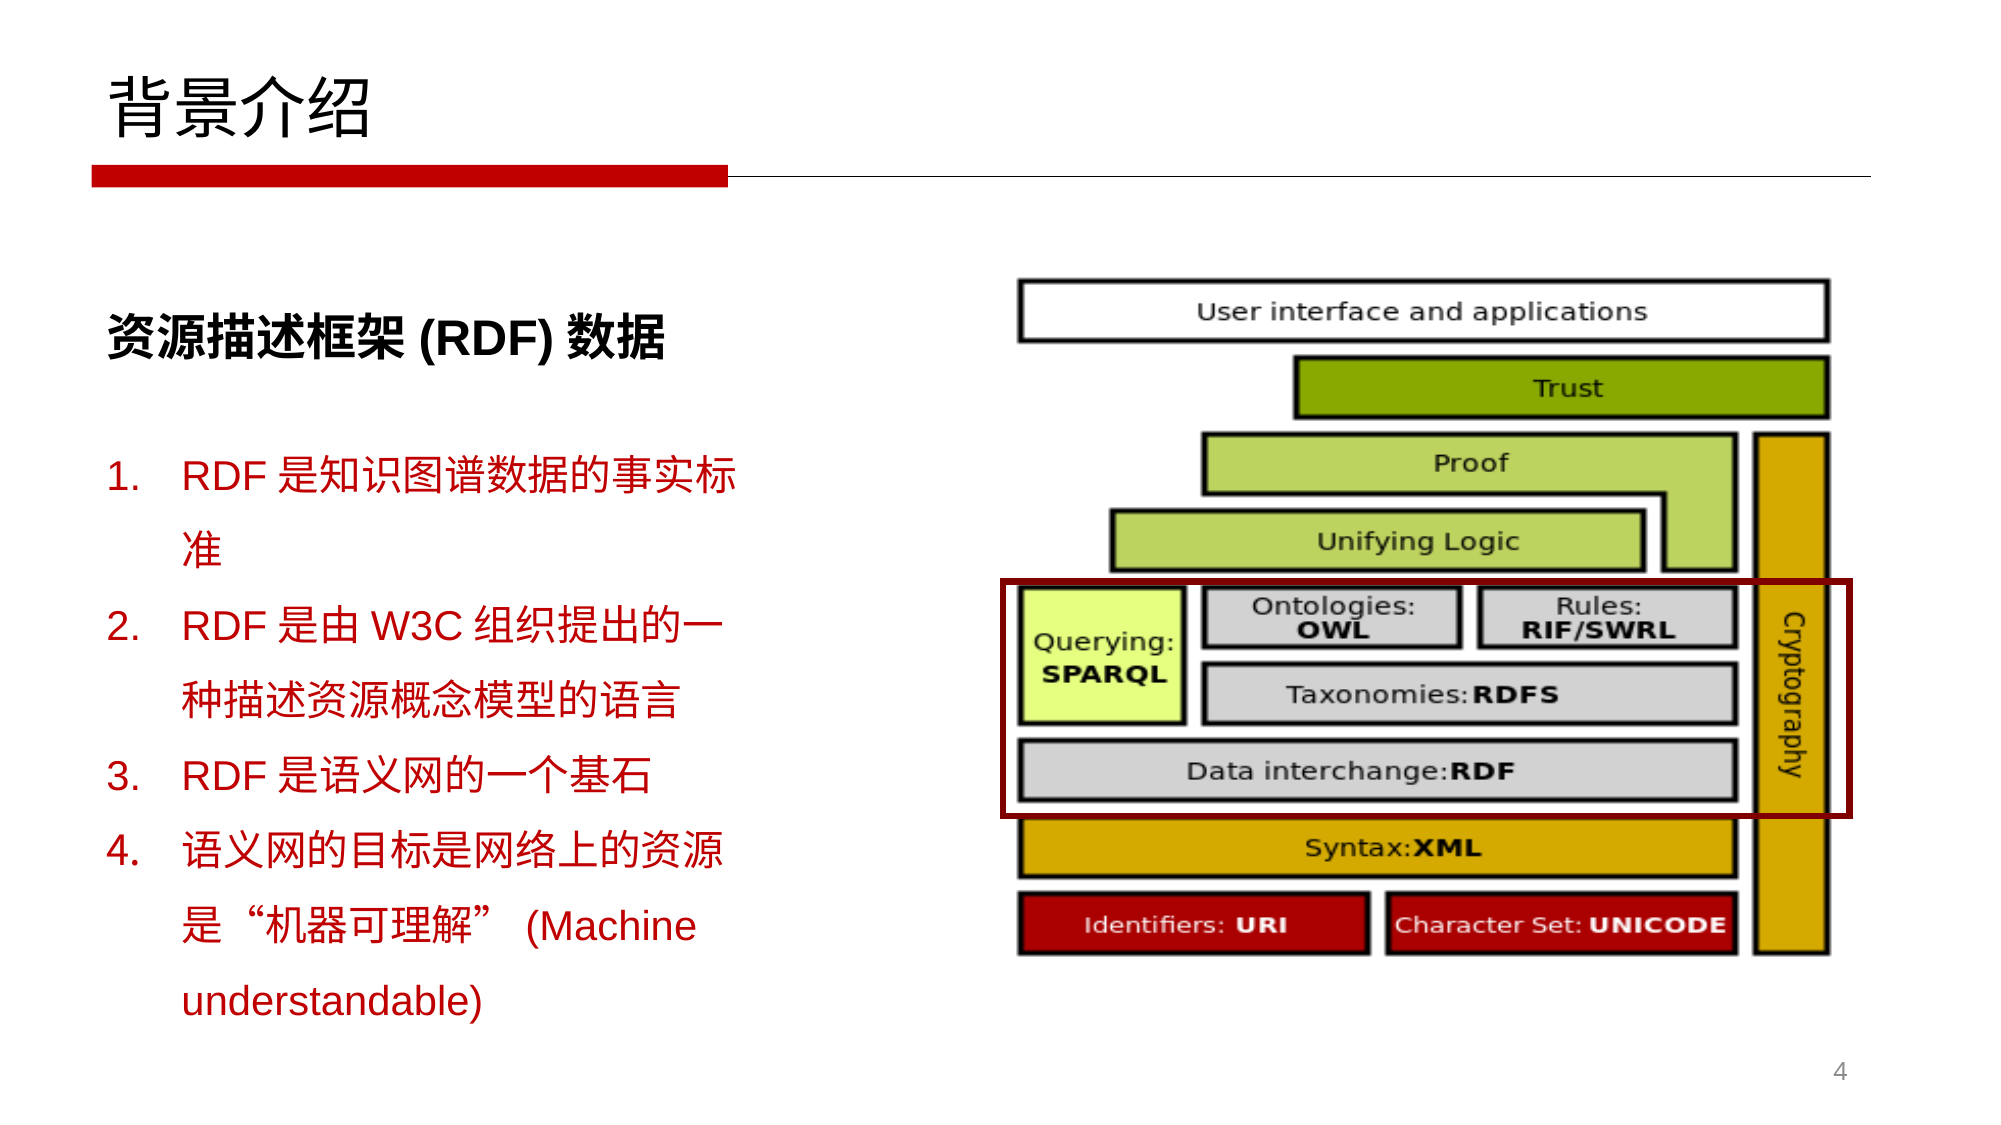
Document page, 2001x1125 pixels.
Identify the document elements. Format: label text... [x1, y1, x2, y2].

text_box 背景介绍 [91, 58, 389, 153]
text_box [1002, 581, 1011, 816]
text_box RDF是知识图谱数据的事实标准 RDF是由W3C组织提出的一种描述资源概念模型的语言 RDF是语义网的一个基石 语义网的目标是网络上的资源是“机器可理解”(Machine understandable) [91, 416, 771, 1031]
slide_number 4 [1412, 1042, 1863, 1103]
text_box [91, 164, 729, 176]
text_box [1838, 581, 1850, 816]
text_box [91, 177, 729, 188]
text_box 资源描述框架(RDF)数据 [91, 297, 1011, 373]
picture [1011, 273, 1838, 962]
